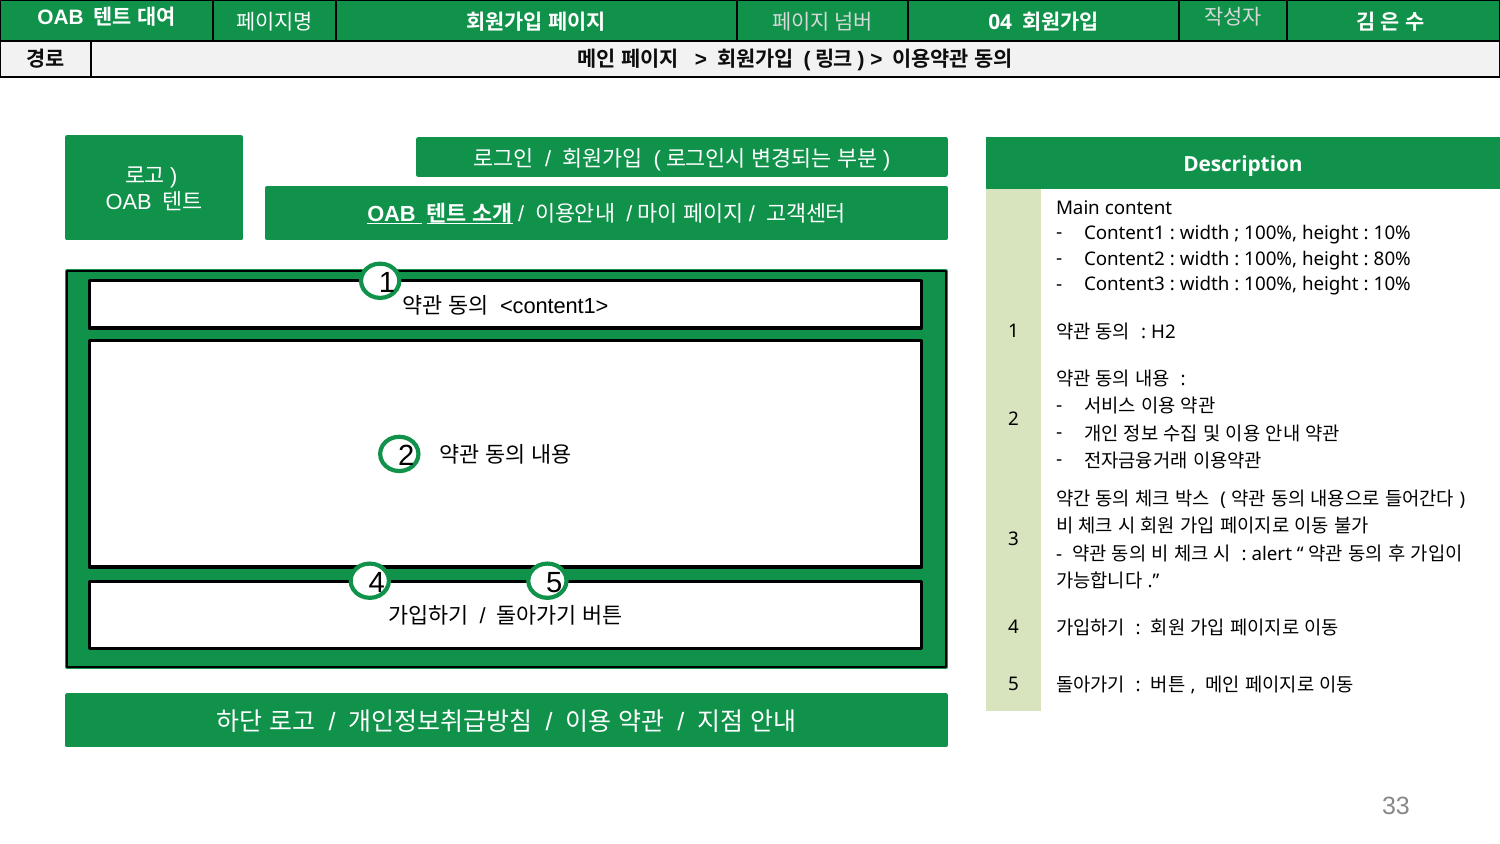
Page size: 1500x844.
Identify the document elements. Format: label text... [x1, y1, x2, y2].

table_header 김 은 수 [1288, 1, 1499, 40]
table_cell 5 [986, 655, 1041, 711]
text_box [66, 137, 947, 746]
table_cell 메인 페이지 > 회원가입 (링크) > 이용약관 동의 [92, 42, 1499, 76]
table_cell 경로 [1, 42, 90, 76]
table_header 회원가입 페이지 [337, 1, 736, 40]
table_cell [986, 189, 1041, 302]
table_cell 4 [986, 599, 1041, 655]
table_cell 약관 동의 : H2 [1041, 302, 1500, 358]
slide_number 33 [1074, 782, 1425, 827]
table_cell 3 [986, 478, 1041, 599]
table_header 작성자 [1180, 1, 1286, 40]
table_header 페이지 넘버 [738, 1, 907, 40]
table_cell Main content Content1 : width ; 100%, height : 10% Content2 : width : 100%, height : 80% Content3 : width : 100%, height : 10% [1041, 189, 1500, 302]
table_cell 약간 동의 체크 박스 (약관 동의 내용으로 들어간다) 비 체크 시 회원 가입 페이지로 이동 불가 - 약관 동의 비 체크 시 : alert “약관 동의 후 가입이 가능합니다.” [1041, 478, 1500, 599]
table_cell 가입하기 : 회원 가입 페이지로 이동 [1041, 599, 1500, 655]
table_cell 2 [986, 358, 1041, 478]
table_header 페이지명 [214, 1, 335, 40]
table_header Description [986, 137, 1500, 189]
table_header OAB 텐트 대여 [1, 1, 212, 40]
table_header 04 회원가입 [909, 1, 1178, 40]
table_cell 1 [986, 302, 1041, 358]
table_cell 약관 동의 내용 : 서비스 이용 약관 개인 정보 수집 및 이용 안내 약관 전자금융거래 이용약관 [1041, 358, 1500, 478]
table_cell 돌아가기 : 버튼, 메인 페이지로 이동 [1041, 655, 1500, 711]
